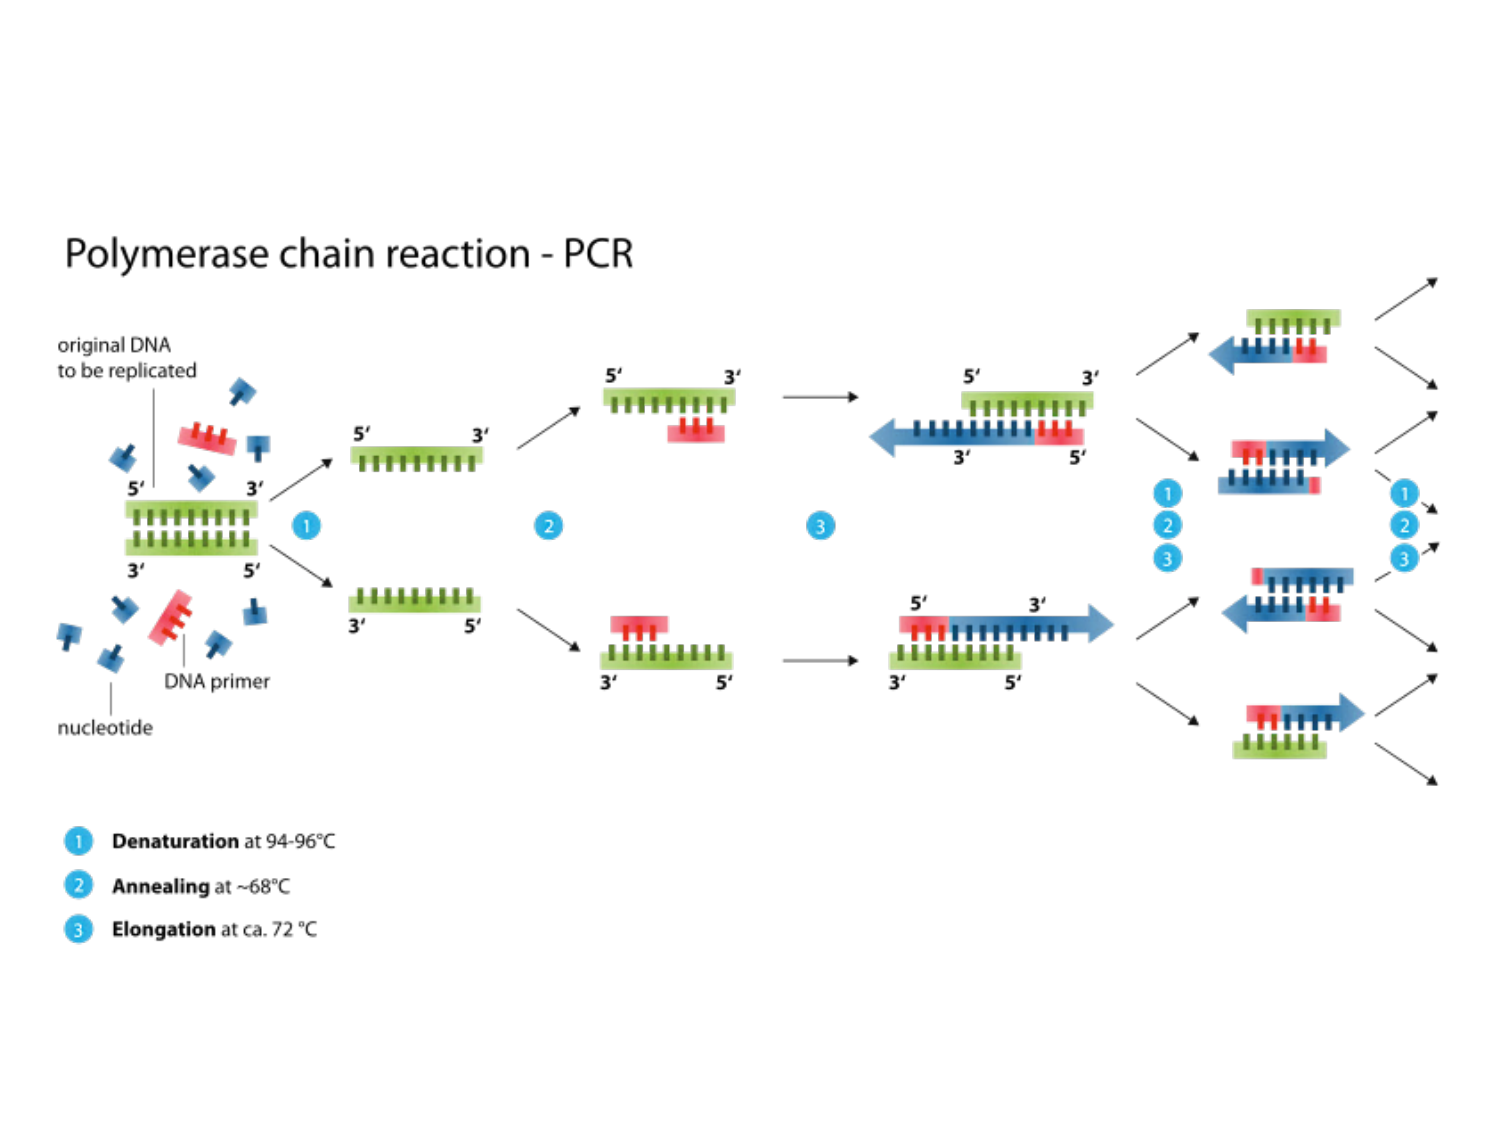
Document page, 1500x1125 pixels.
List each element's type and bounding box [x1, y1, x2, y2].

picture [0, 200, 1500, 984]
